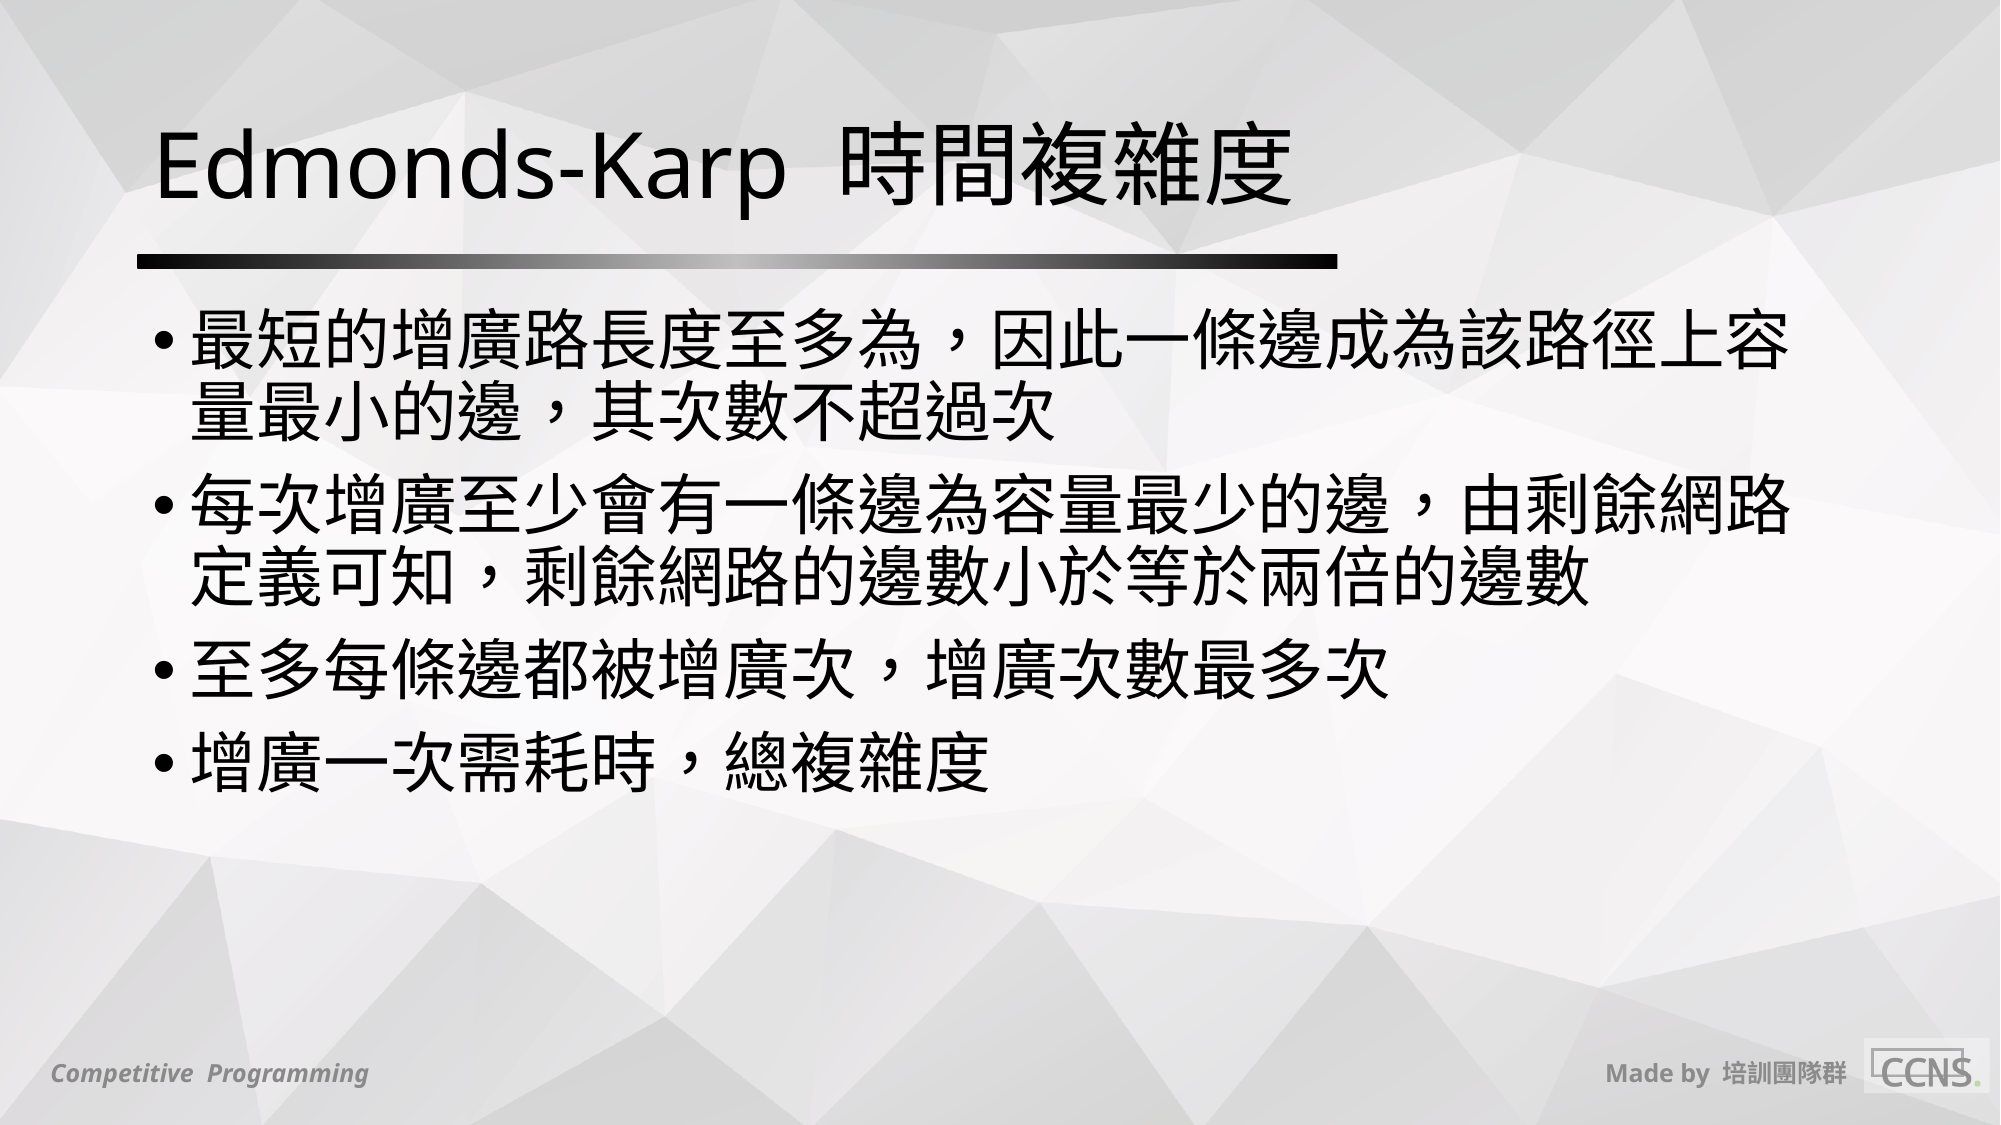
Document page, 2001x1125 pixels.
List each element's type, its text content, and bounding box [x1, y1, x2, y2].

title Edmonds-Karp 時間複雜度 [137, 59, 1863, 278]
picture [0, 0, 2000, 1125]
